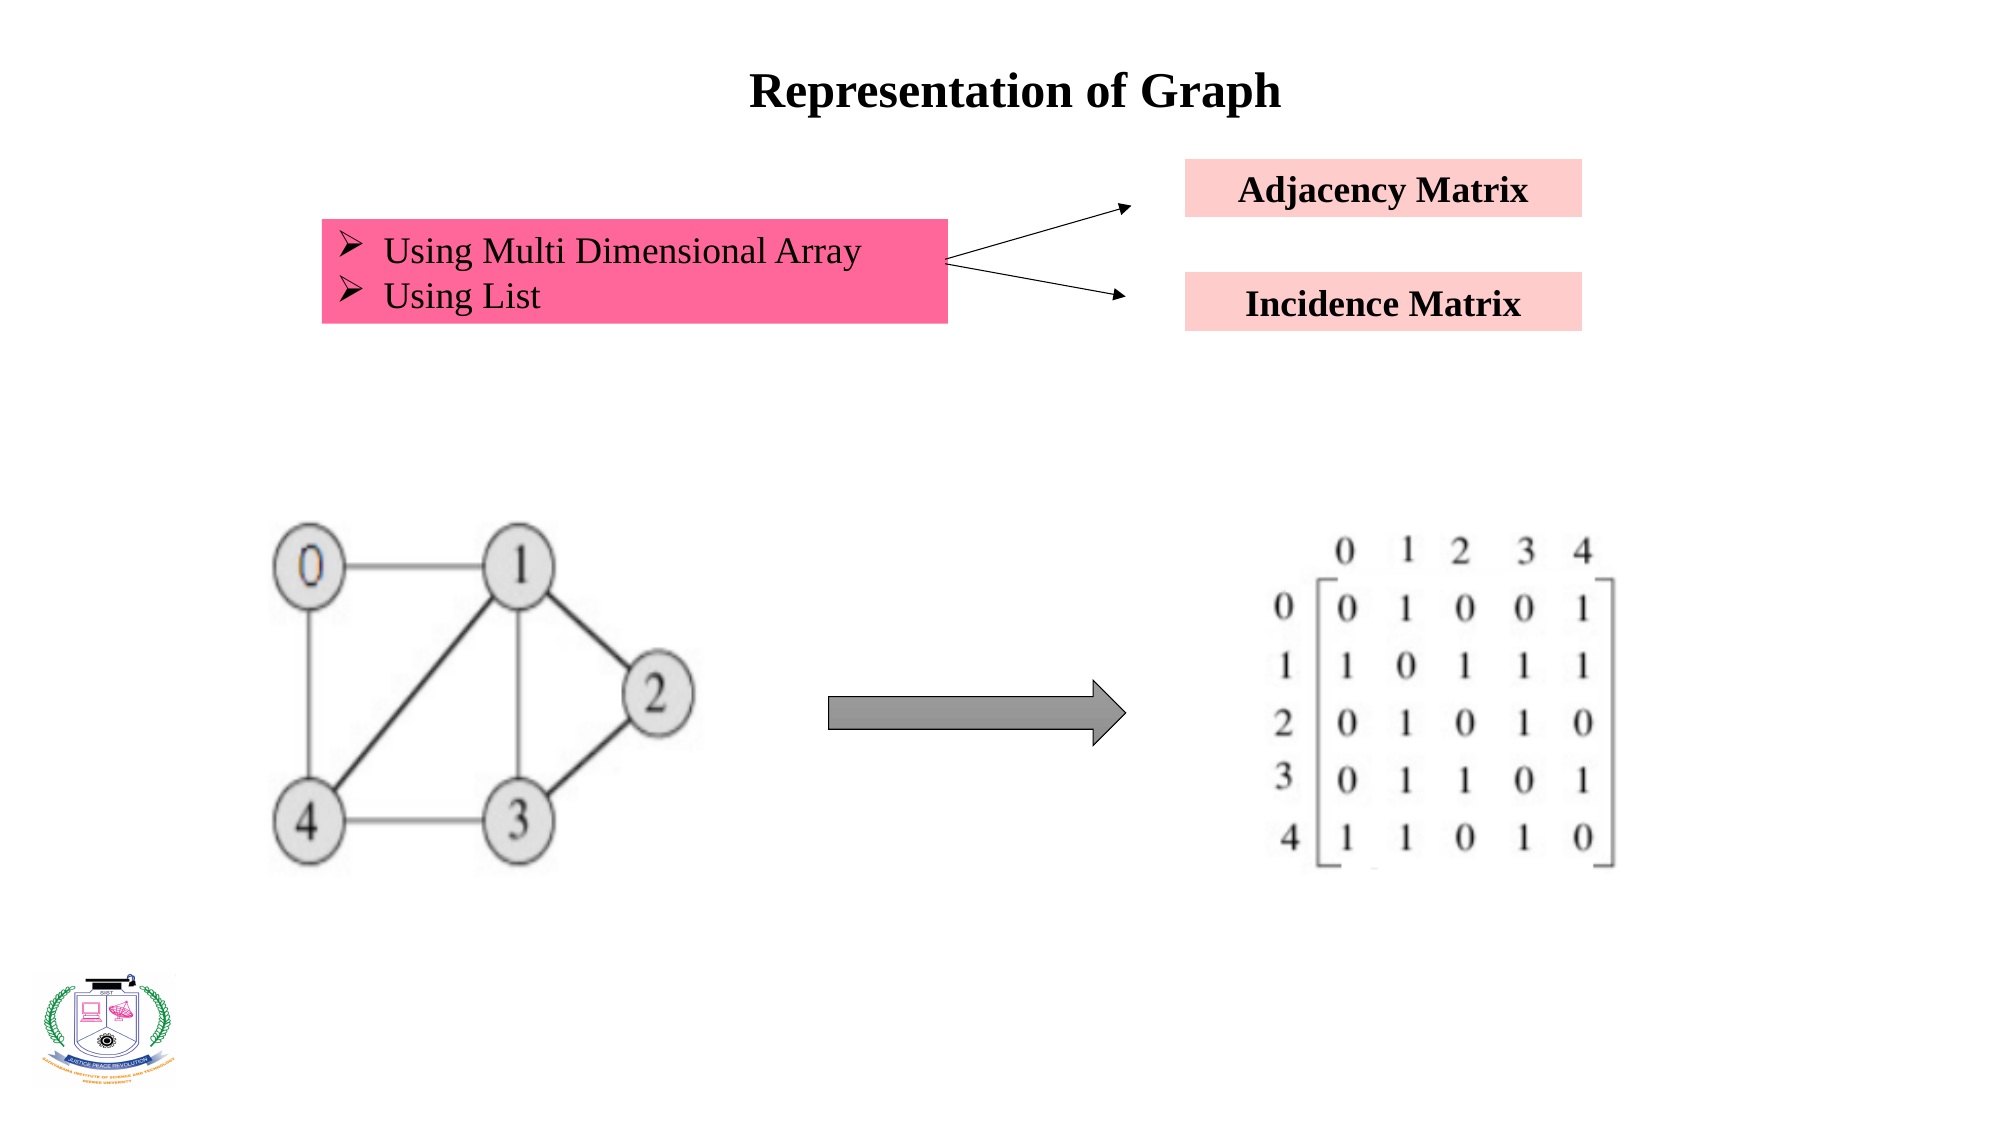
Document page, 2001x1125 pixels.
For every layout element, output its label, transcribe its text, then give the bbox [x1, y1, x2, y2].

text_box [828, 679, 1127, 747]
picture [1227, 510, 1677, 895]
text_box Representation of Graph [175, 49, 1856, 125]
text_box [945, 263, 1126, 297]
picture [32, 971, 176, 1088]
text_box Using Multi Dimensional Array Using List [321, 219, 948, 324]
text_box Adjacency Matrix [1184, 158, 1583, 218]
picture [213, 499, 727, 895]
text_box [945, 205, 1132, 260]
text_box Incidence Matrix [1184, 271, 1583, 332]
